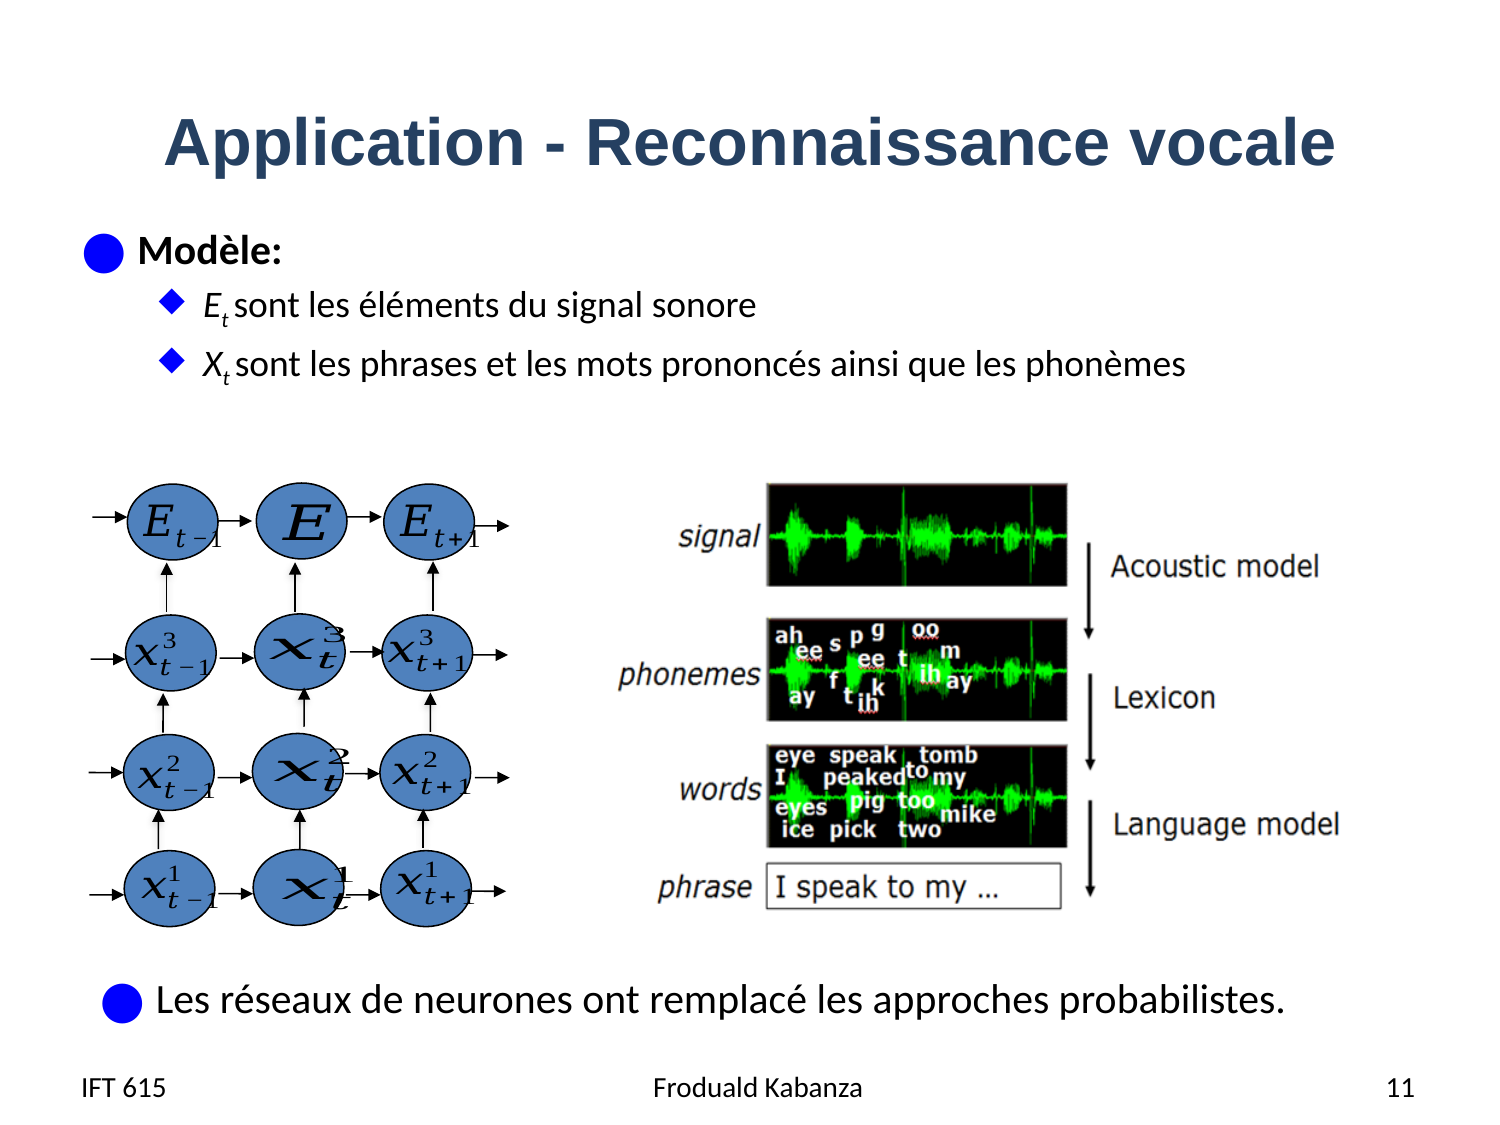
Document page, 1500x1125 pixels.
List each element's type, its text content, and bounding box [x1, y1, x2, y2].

text_box [379, 734, 471, 811]
text_box [124, 850, 215, 927]
text_box [218, 887, 254, 900]
text_box [474, 519, 510, 533]
slide_number 11 [1080, 1056, 1431, 1117]
text_box [471, 885, 507, 898]
text_box [254, 613, 346, 690]
text_box [90, 652, 126, 666]
list Modèle: Et sont les éléments du signal sonore Xt sont les phrases et les mots prononcés ainsi que les phonèmes [66, 215, 1431, 403]
text_box [252, 733, 344, 810]
text_box [474, 771, 510, 784]
text_box [253, 849, 344, 926]
text_box [345, 888, 381, 902]
text_box [89, 888, 125, 902]
text_box [347, 510, 382, 524]
text_box [345, 767, 380, 780]
slide_number IFT 615 [66, 1056, 356, 1117]
text_box Les réseaux de neurones ont remplacé les approches probabilistes. [84, 964, 1371, 1082]
footer Froduald Kabanza [520, 1082, 996, 1117]
text_box [219, 651, 255, 665]
text_box [256, 483, 348, 559]
picture [576, 460, 1349, 921]
text_box [381, 615, 473, 691]
text_box [92, 510, 128, 524]
text_box [380, 850, 472, 927]
text_box [123, 734, 215, 811]
text_box [127, 484, 219, 560]
text_box [217, 514, 253, 528]
text_box [217, 771, 253, 784]
text_box [349, 645, 385, 659]
title Application - Reconnaissance vocale [75, 45, 1425, 215]
text_box [125, 615, 217, 691]
text_box [473, 648, 509, 662]
text_box [383, 484, 475, 560]
text_box [88, 766, 124, 779]
